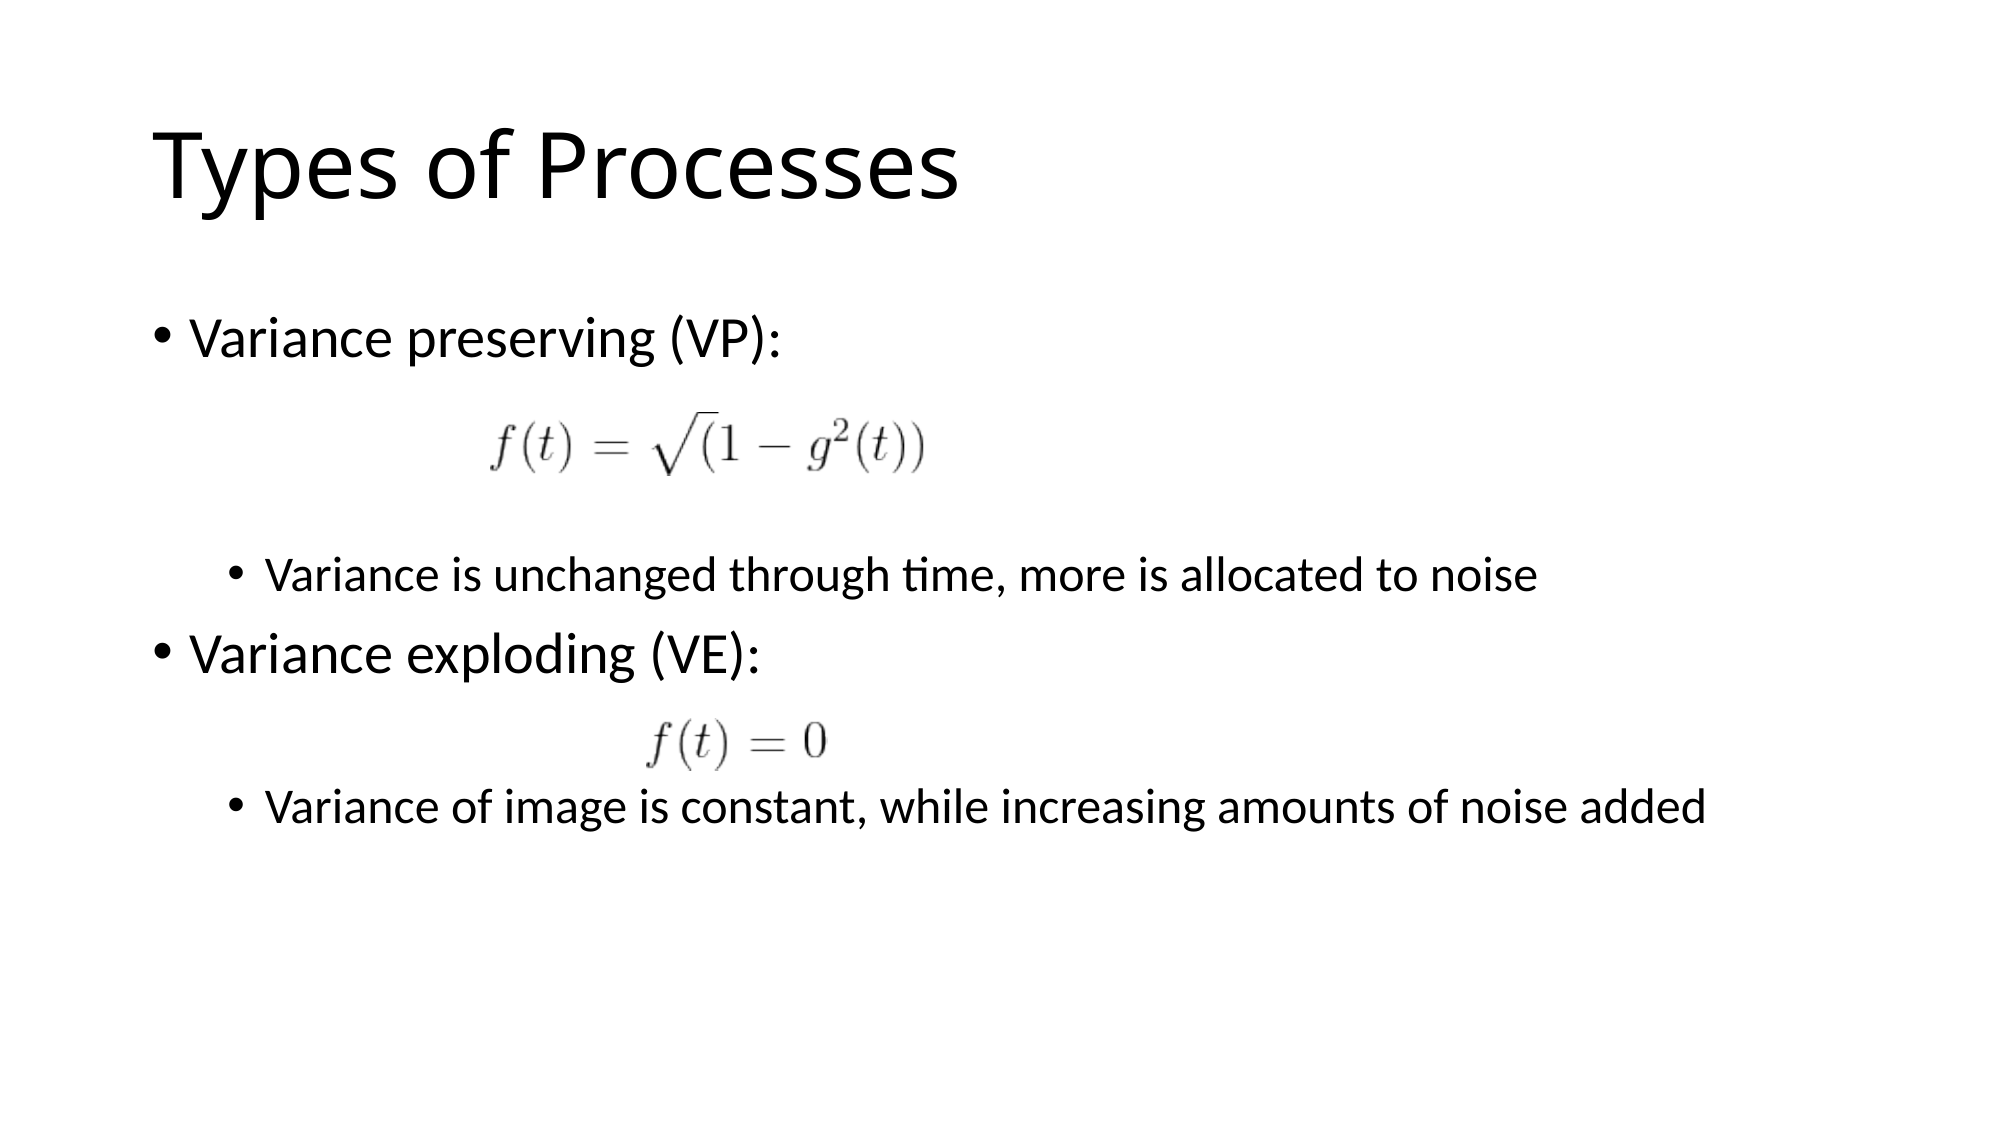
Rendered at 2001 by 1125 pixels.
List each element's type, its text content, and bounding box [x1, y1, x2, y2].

picture [490, 412, 927, 476]
list Variance preserving (VP): Variance is unchanged through time, more is allocated to noise Variance exploding (VE): Variance of image is constant, while increasing amounts of noise added [137, 299, 1863, 1014]
picture [646, 718, 828, 771]
title Types of Processes [137, 59, 1863, 278]
